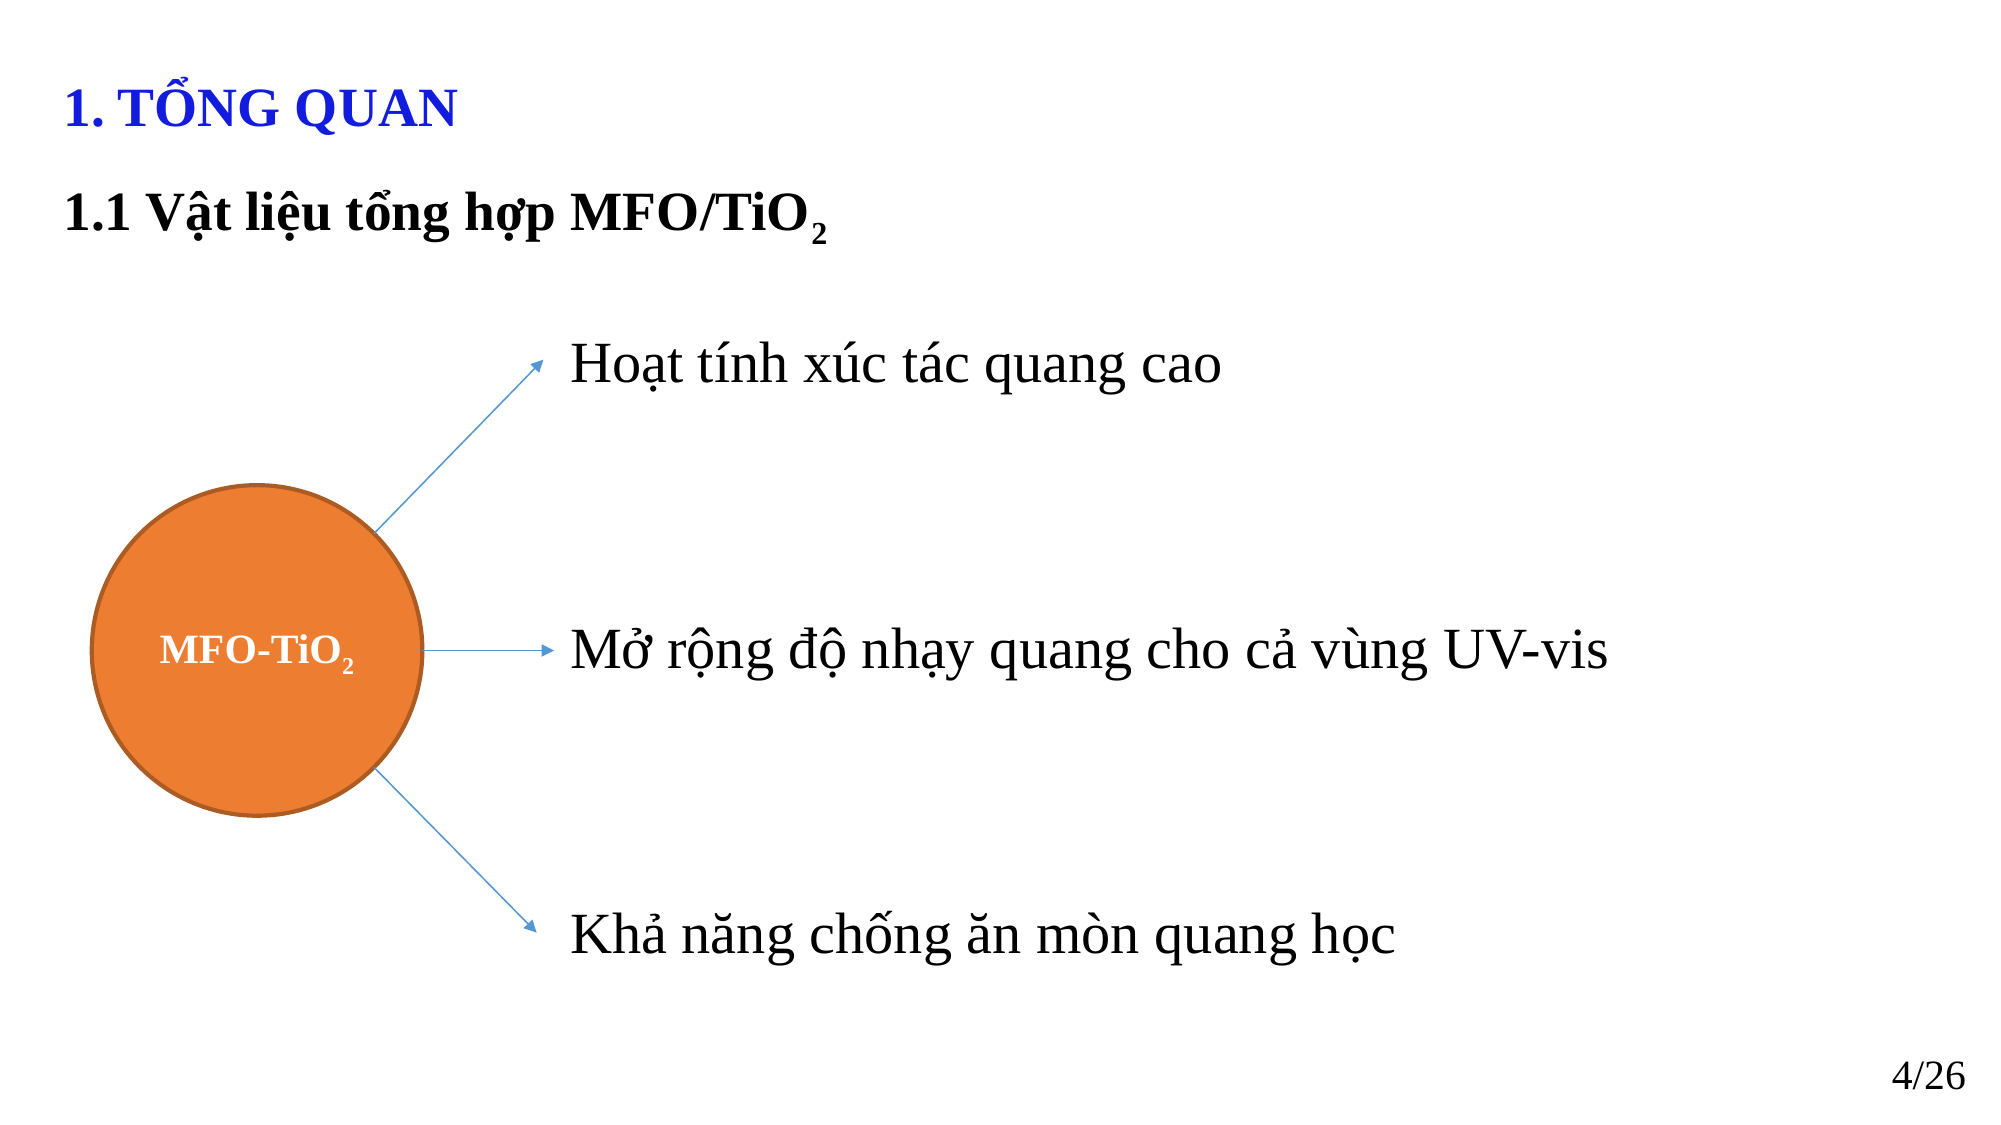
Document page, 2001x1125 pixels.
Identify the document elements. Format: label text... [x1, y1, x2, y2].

title 1. TỔNG QUAN 1.1 Vật liệu tổng hợp MFO/TiO2 [48, 29, 1244, 426]
slide_number 4/26 [1514, 1042, 1982, 1103]
text_box MFO-TiO2 [91, 485, 423, 816]
text_box Mở rộng độ nhạy quang cho cả vùng UV-vis [555, 602, 1654, 688]
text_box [373, 767, 537, 933]
text_box Hoạt tính xúc tác quang cao [555, 316, 1244, 402]
text_box Khả năng chống ăn mòn quang học [555, 887, 1420, 973]
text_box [373, 359, 544, 534]
